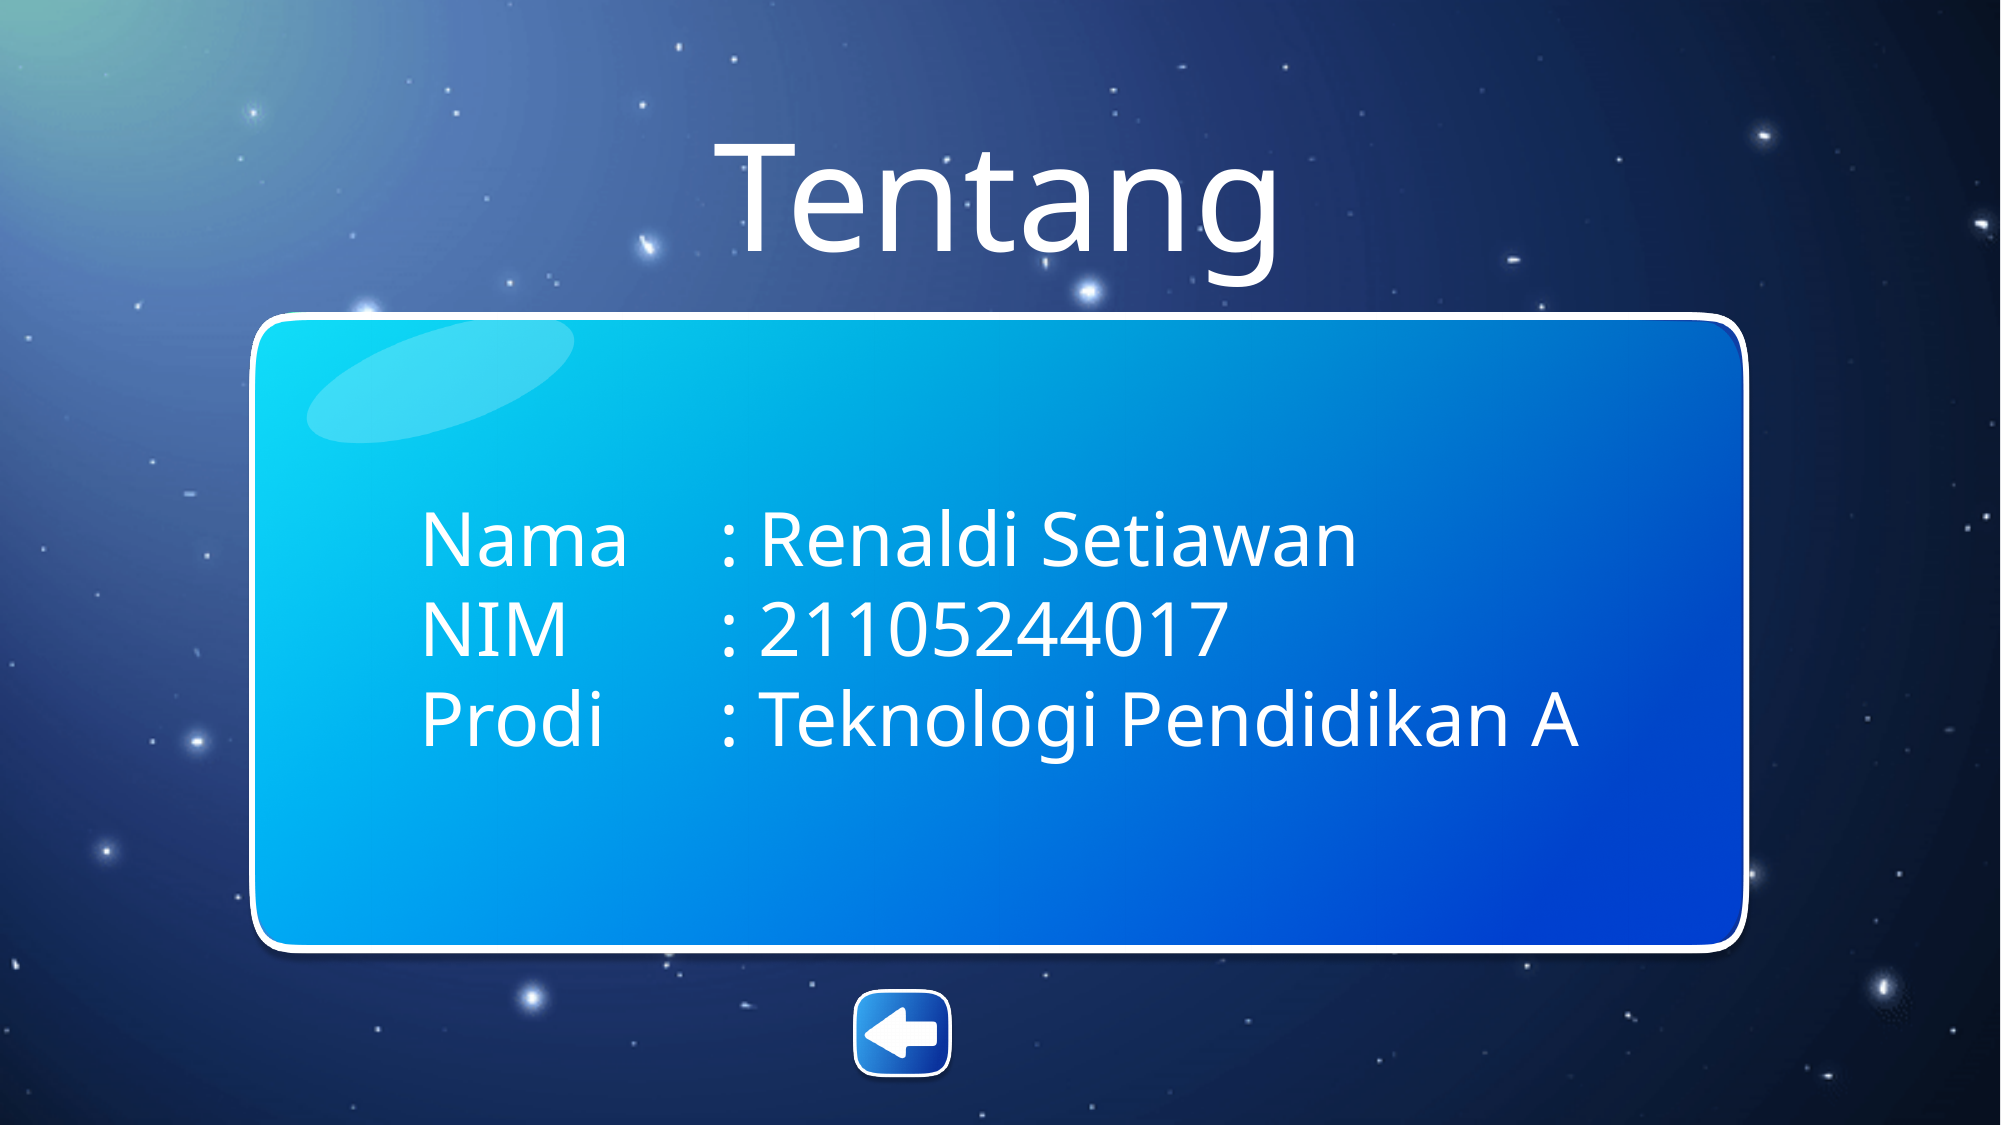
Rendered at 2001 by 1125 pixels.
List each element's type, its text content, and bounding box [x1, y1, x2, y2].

picture [0, 0, 2001, 1125]
text_box Tentang [698, 93, 1302, 289]
